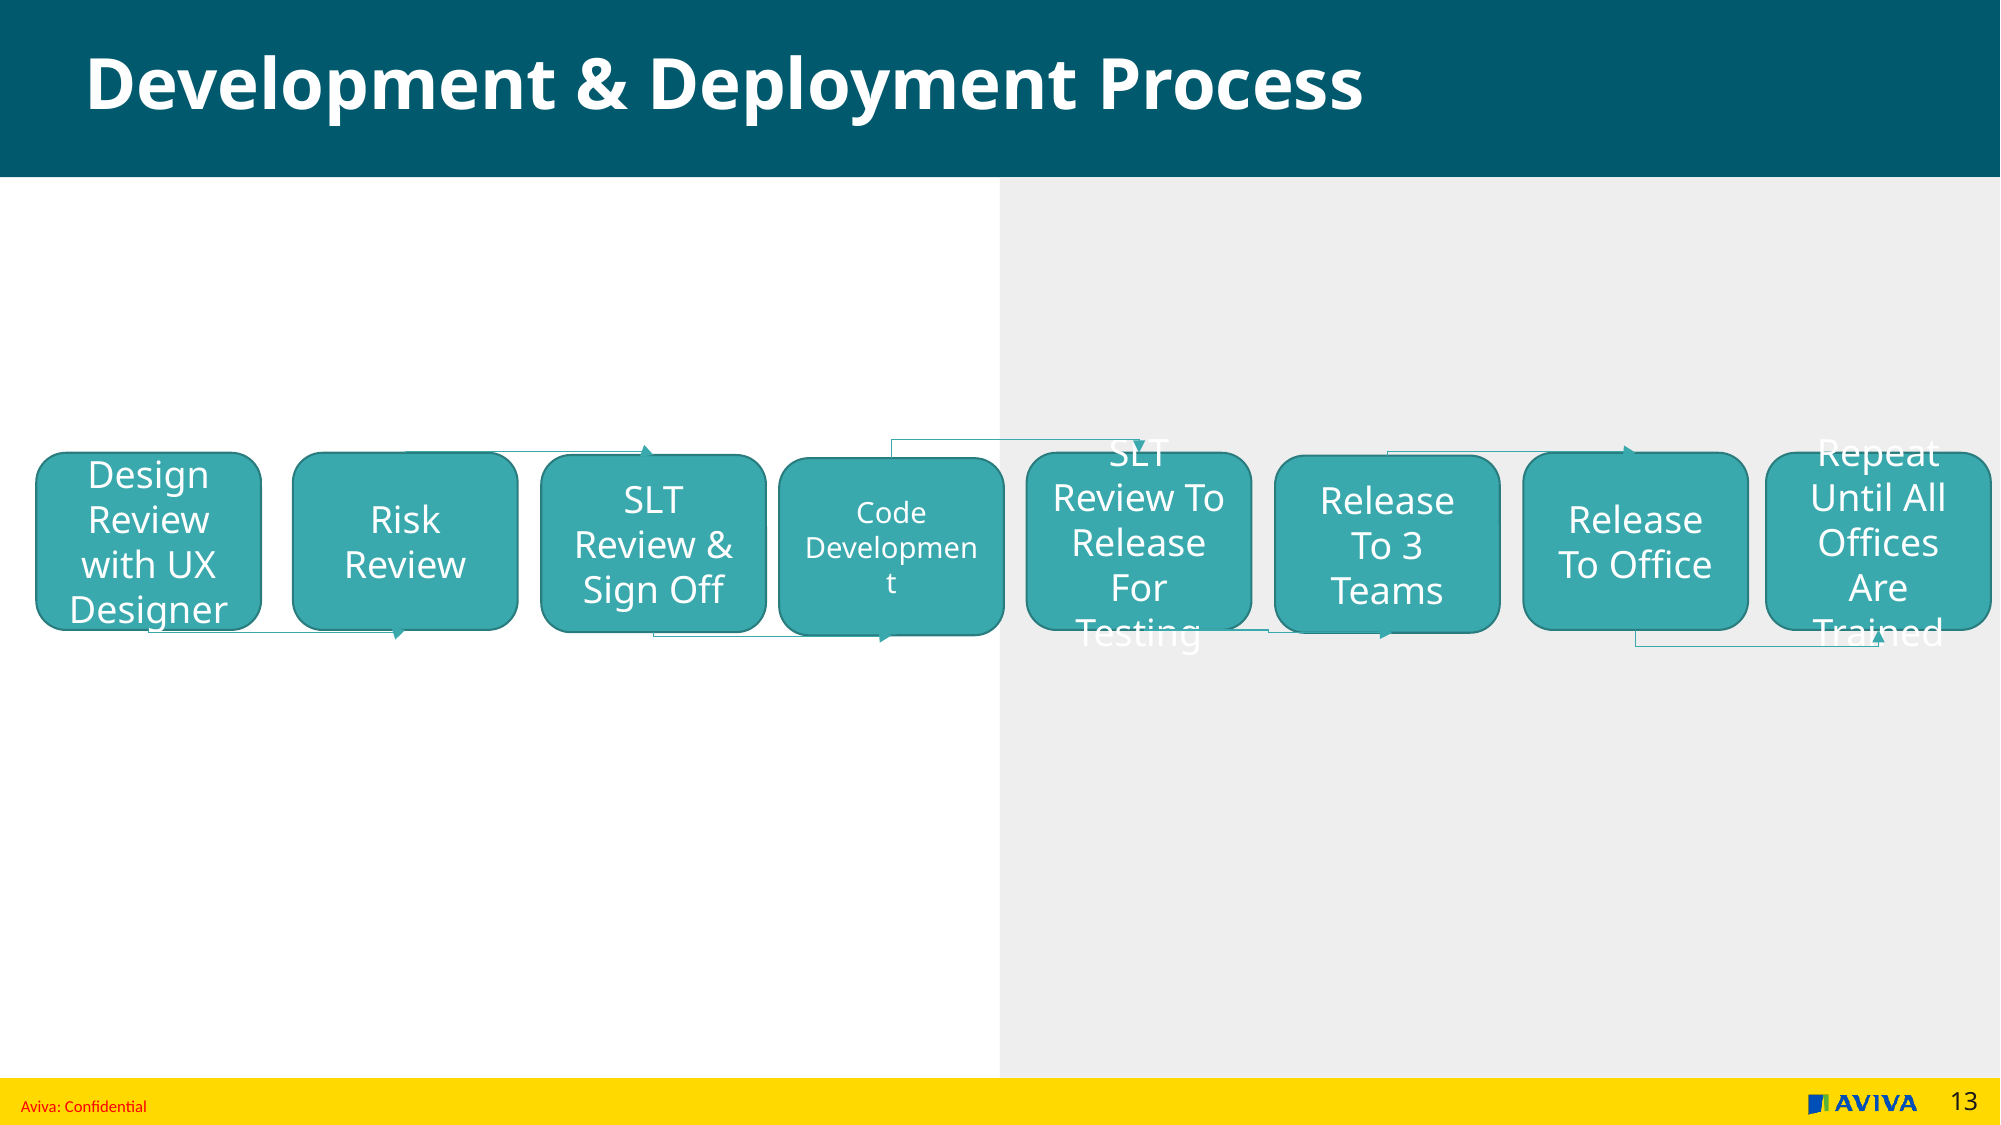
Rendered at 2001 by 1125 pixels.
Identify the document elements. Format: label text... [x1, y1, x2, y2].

title Development & Deployment Process [84, 0, 1917, 176]
text_box Design Review with UX Designer [35, 451, 263, 631]
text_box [771, 514, 775, 753]
text_box Repeat Until All Offices Are Trained [1765, 451, 1992, 631]
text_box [1510, 330, 1514, 579]
picture [1792, 1078, 1933, 1125]
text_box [1266, 507, 1270, 756]
text_box Release To Office [1522, 451, 1750, 631]
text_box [276, 501, 280, 759]
text_box Code Development [778, 457, 1005, 637]
text_box Risk Review [291, 451, 519, 631]
text_box Release To 3 Teams [1274, 454, 1501, 634]
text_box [1012, 331, 1019, 580]
text_box SLT Review & Sign Off [540, 453, 768, 634]
text_box SLT Review To Release For Testing [1025, 451, 1253, 631]
